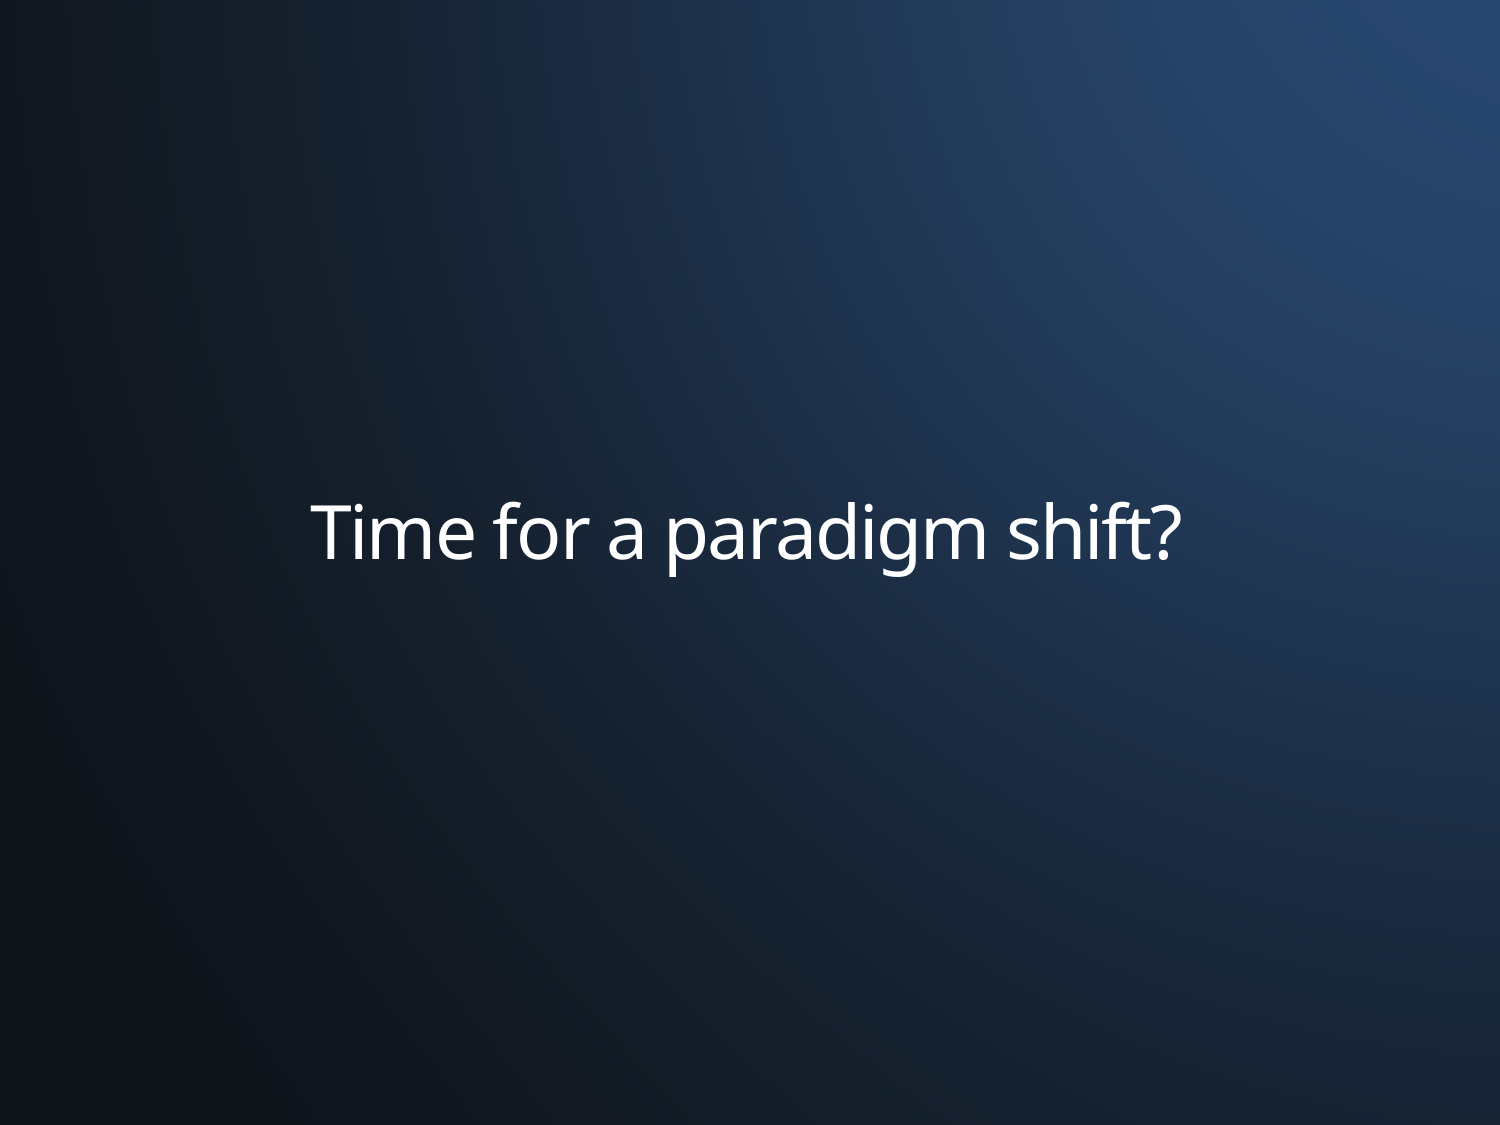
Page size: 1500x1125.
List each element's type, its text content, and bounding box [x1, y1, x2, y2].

title Time for a paradigm shift? [58, 494, 1434, 577]
picture [0, 0, 1500, 1125]
